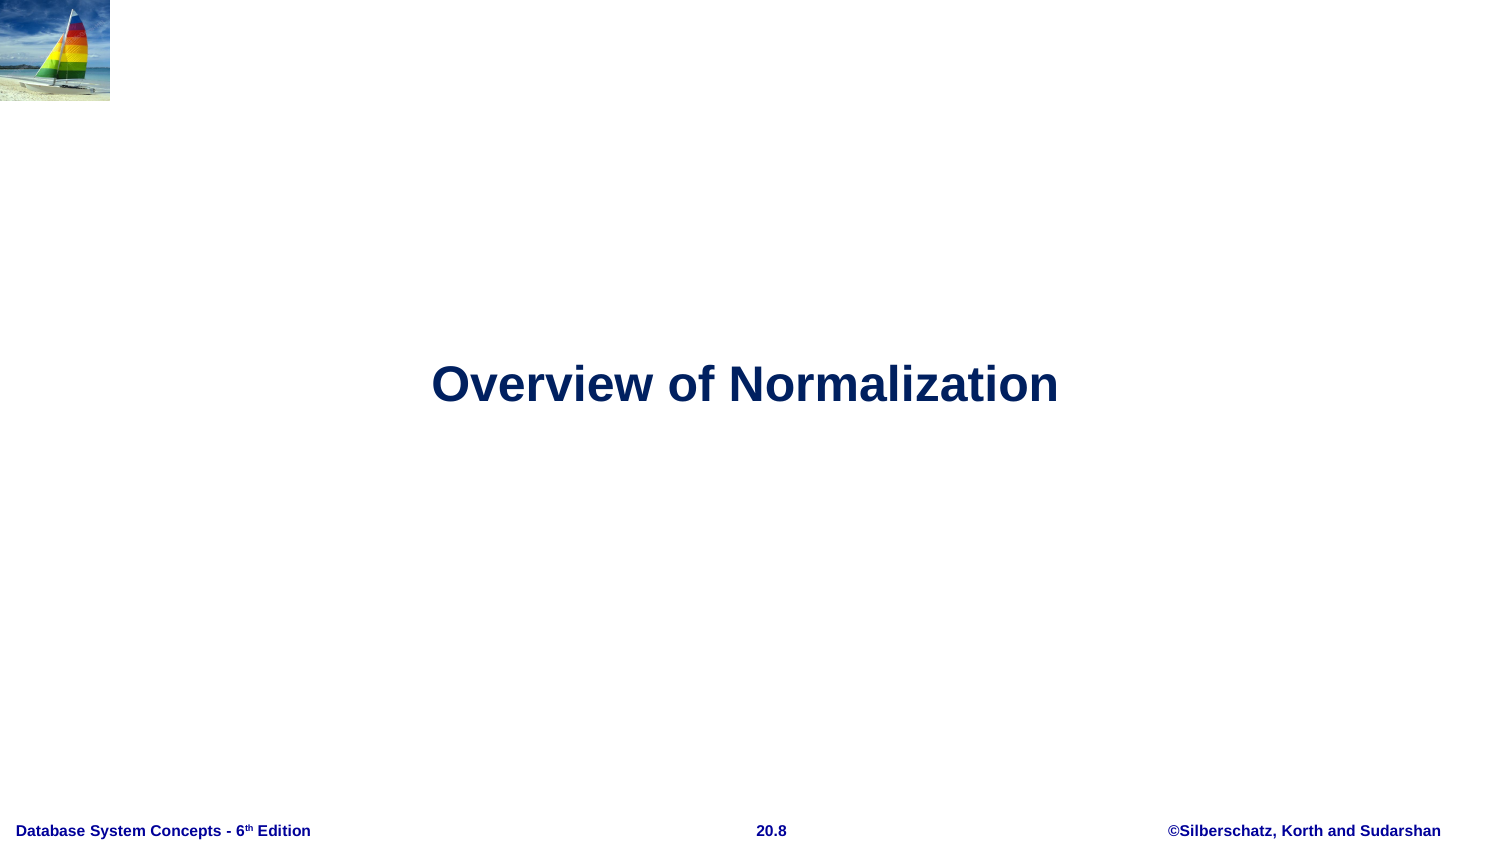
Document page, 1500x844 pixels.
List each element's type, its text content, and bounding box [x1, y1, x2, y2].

list Overview of Normalization [416, 344, 1104, 451]
picture [0, 0, 110, 101]
